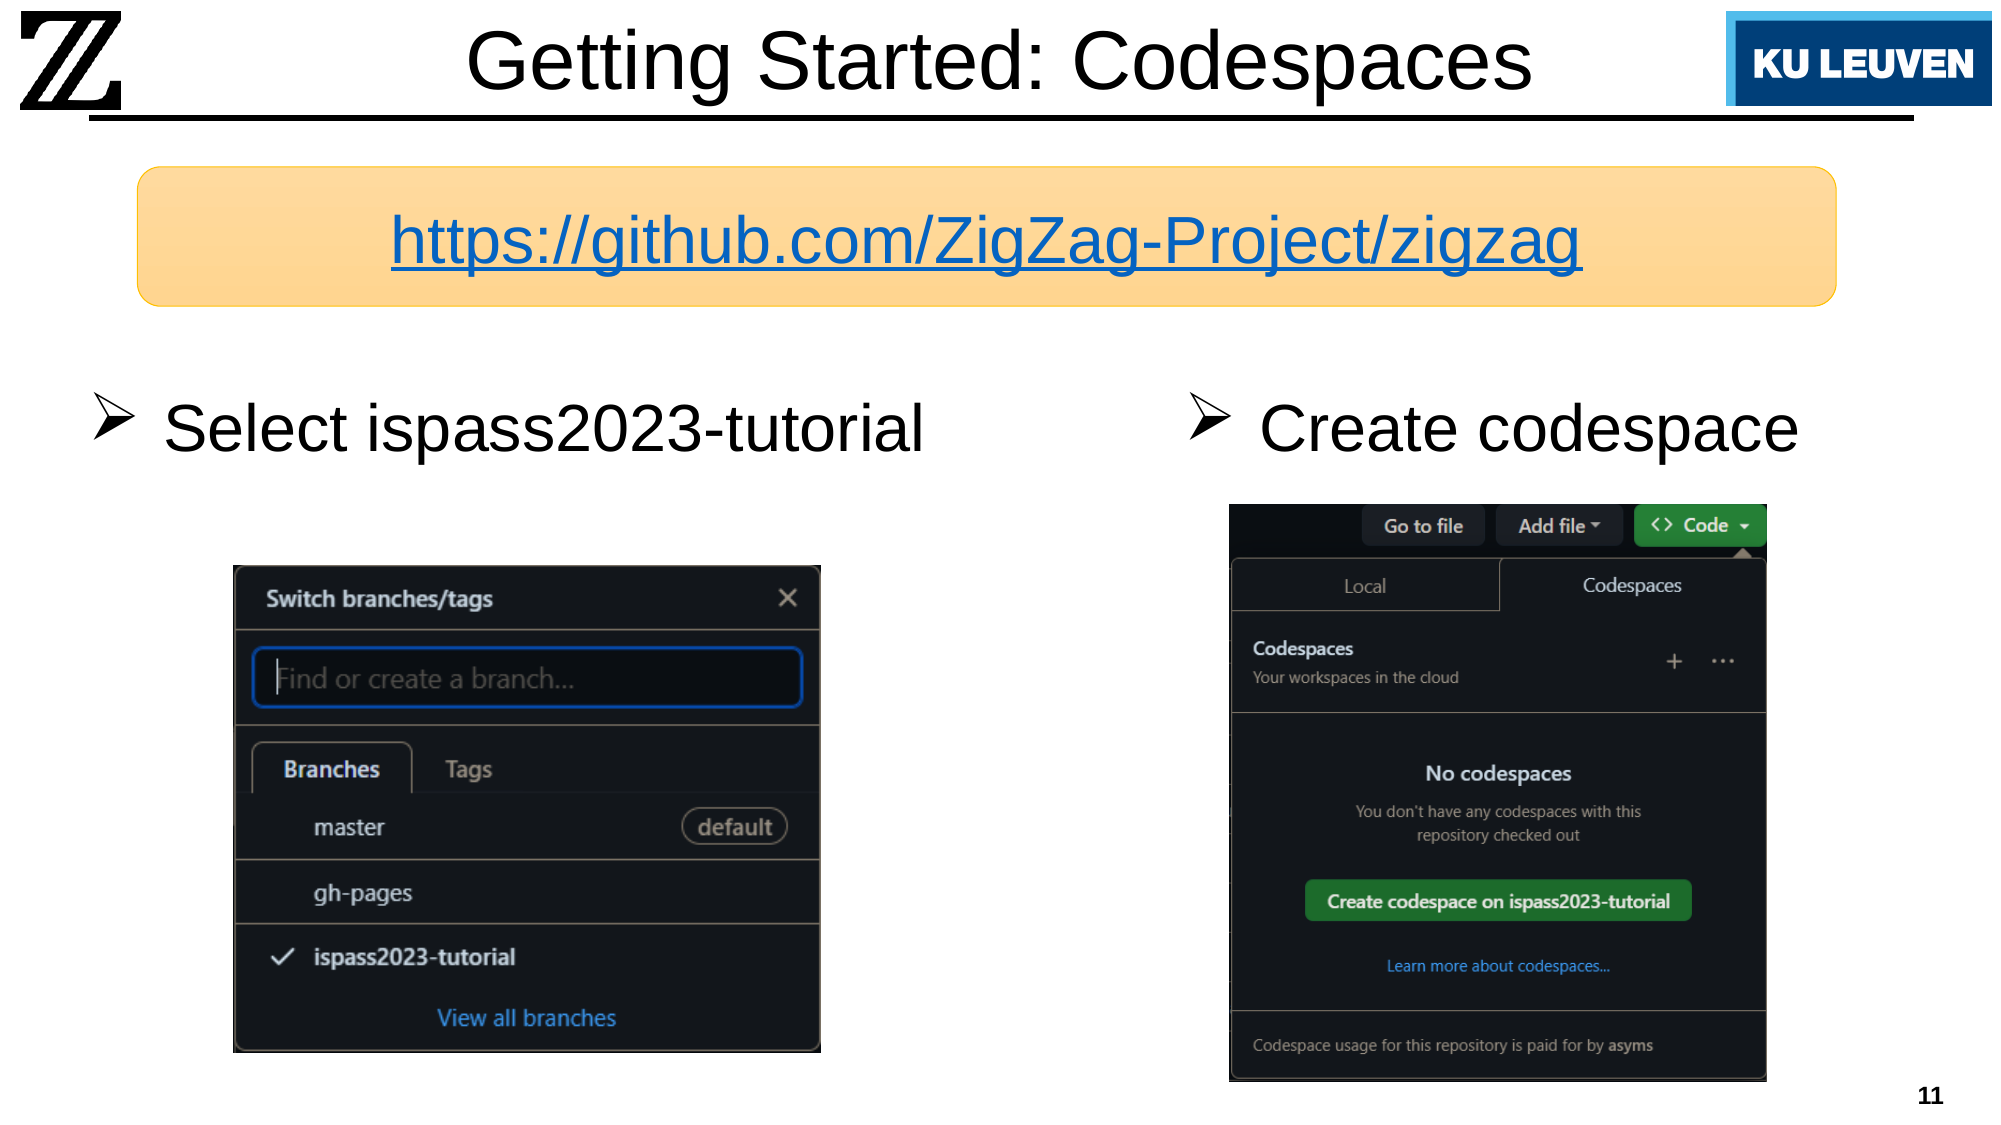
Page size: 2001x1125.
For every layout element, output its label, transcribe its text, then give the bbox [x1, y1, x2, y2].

picture [233, 565, 821, 1053]
picture [1863, 11, 1992, 106]
picture [1229, 504, 1767, 1082]
text_box Select ispass2023-tutorial Create codespace [0, 377, 2000, 518]
title Getting Started: Codespaces [137, 6, 1863, 118]
picture [20, 9, 121, 110]
text_box https://github.com/ZigZag-Project/zigzag [136, 166, 1837, 307]
